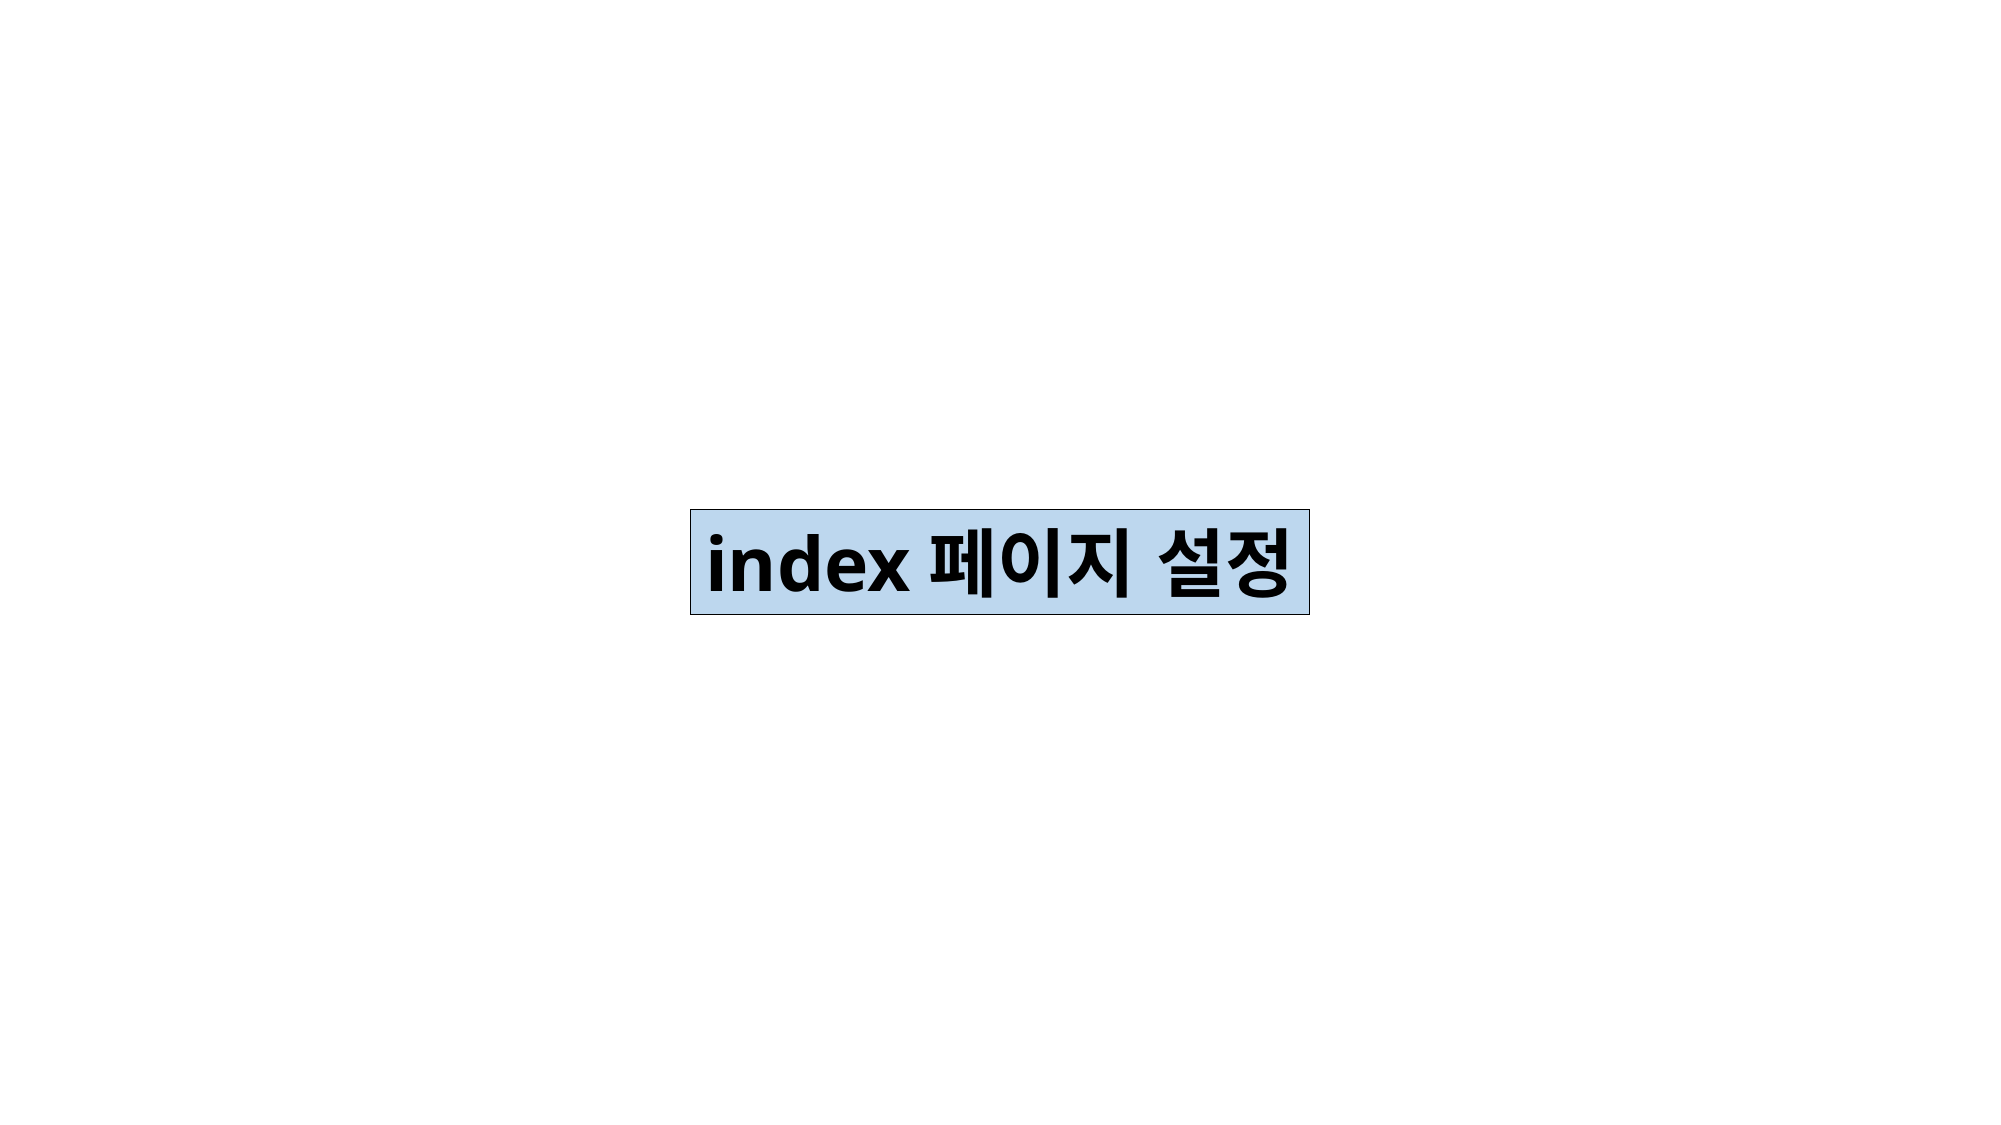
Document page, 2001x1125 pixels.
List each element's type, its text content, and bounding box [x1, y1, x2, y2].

text_box index페이지 설정 [690, 509, 1310, 615]
